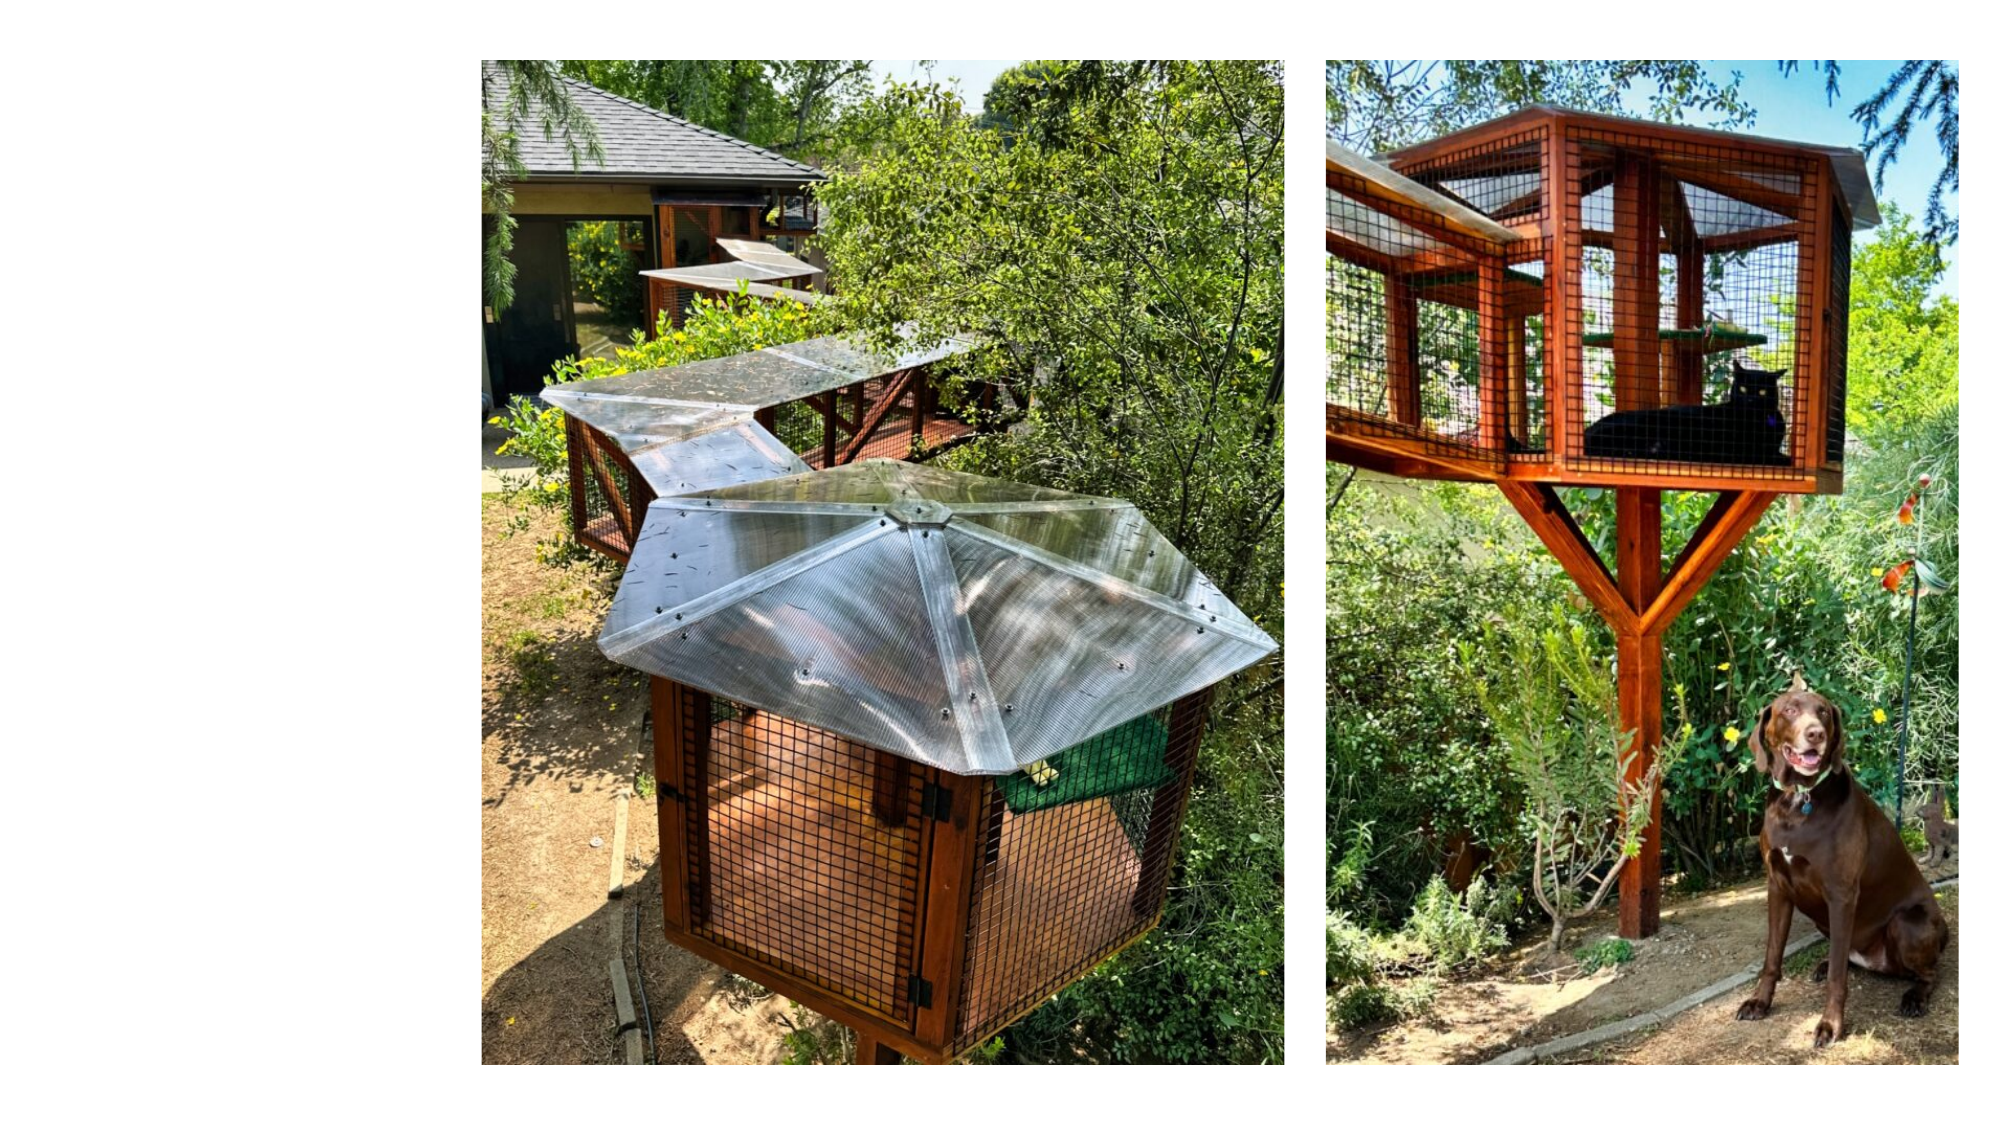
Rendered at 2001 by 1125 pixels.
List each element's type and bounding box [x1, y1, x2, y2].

picture [481, 59, 1285, 1065]
picture [1325, 60, 1959, 1065]
